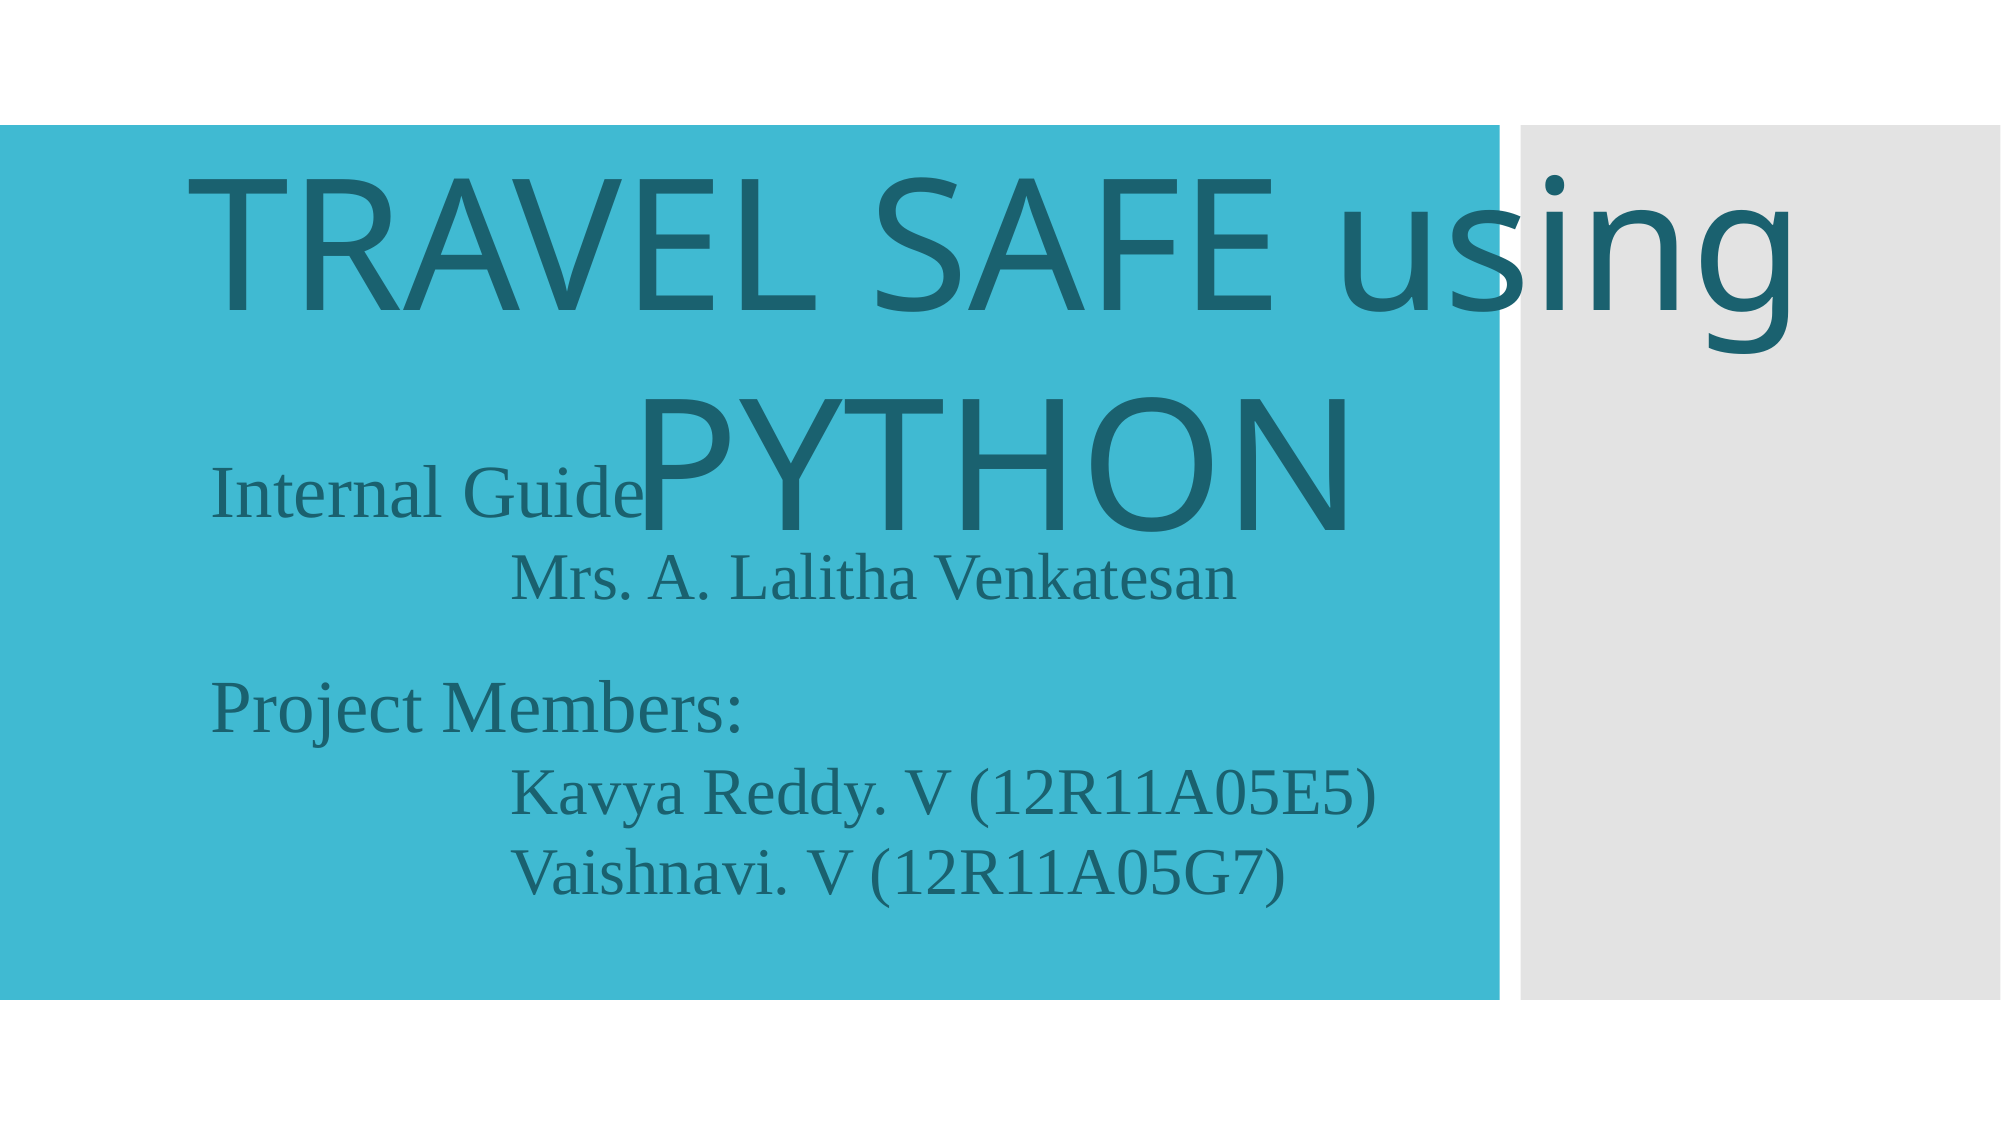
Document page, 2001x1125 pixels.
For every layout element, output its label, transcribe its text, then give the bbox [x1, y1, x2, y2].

text_box TRAVEL SAFE using PYTHON [0, 119, 2000, 575]
text_box Internal Guide: Mrs. A. Lalitha Venkatesan Project Members: Kavya Reddy. V (12R11A05E5) Vaishnavi. V (12R11A05G7) [196, 435, 1417, 915]
